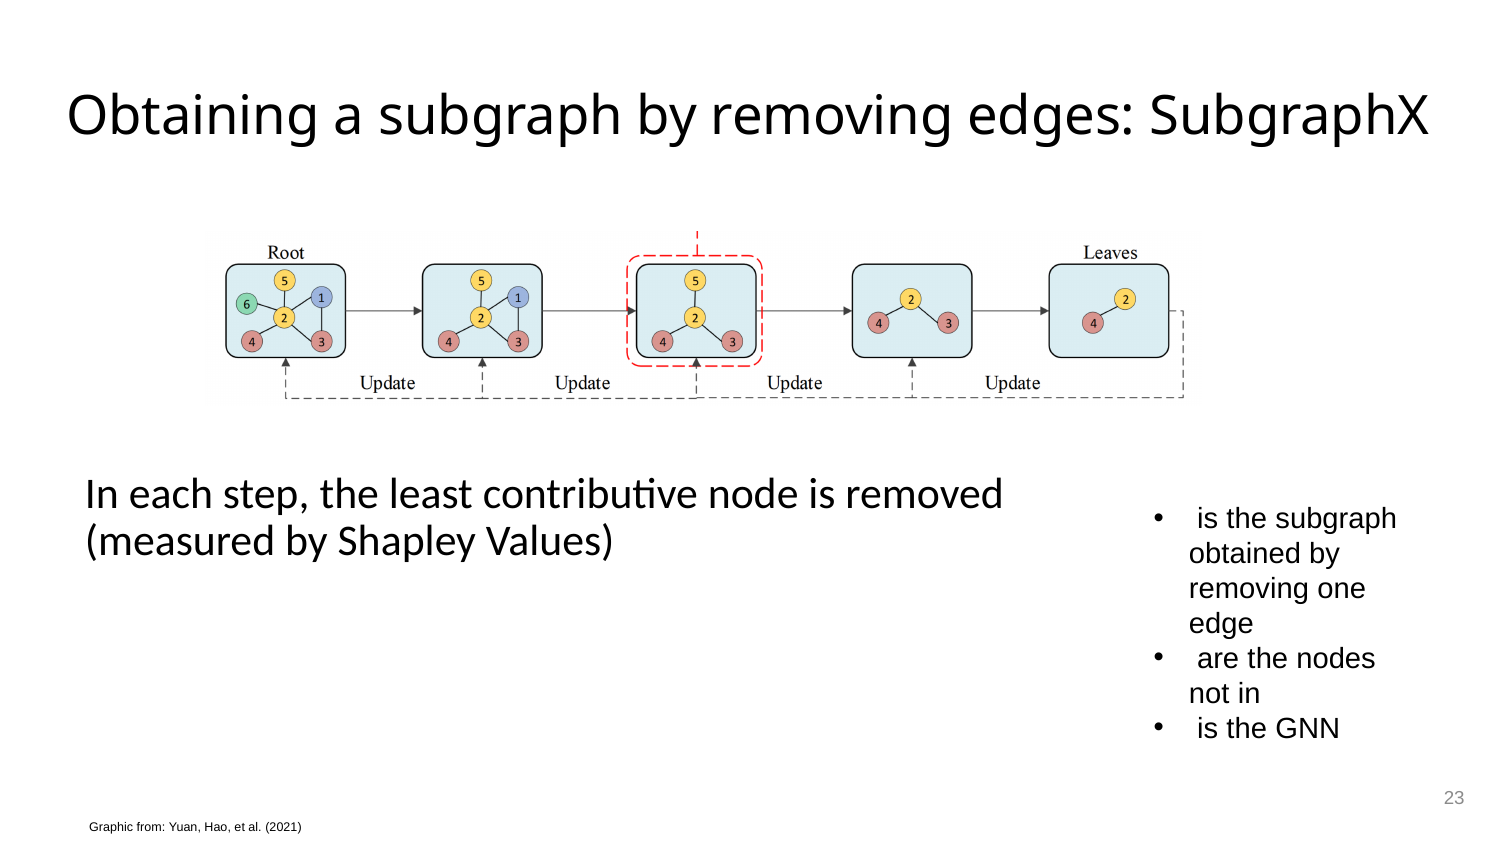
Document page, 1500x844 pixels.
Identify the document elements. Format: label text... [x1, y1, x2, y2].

text_box Graphic from: Yuan, Hao, et al. (2021) [74, 811, 1324, 842]
title Obtaining a subgraph by removing edges: SubgraphX [51, 72, 1449, 167]
picture [205, 231, 1202, 406]
slide_number 23 [1389, 764, 1480, 830]
